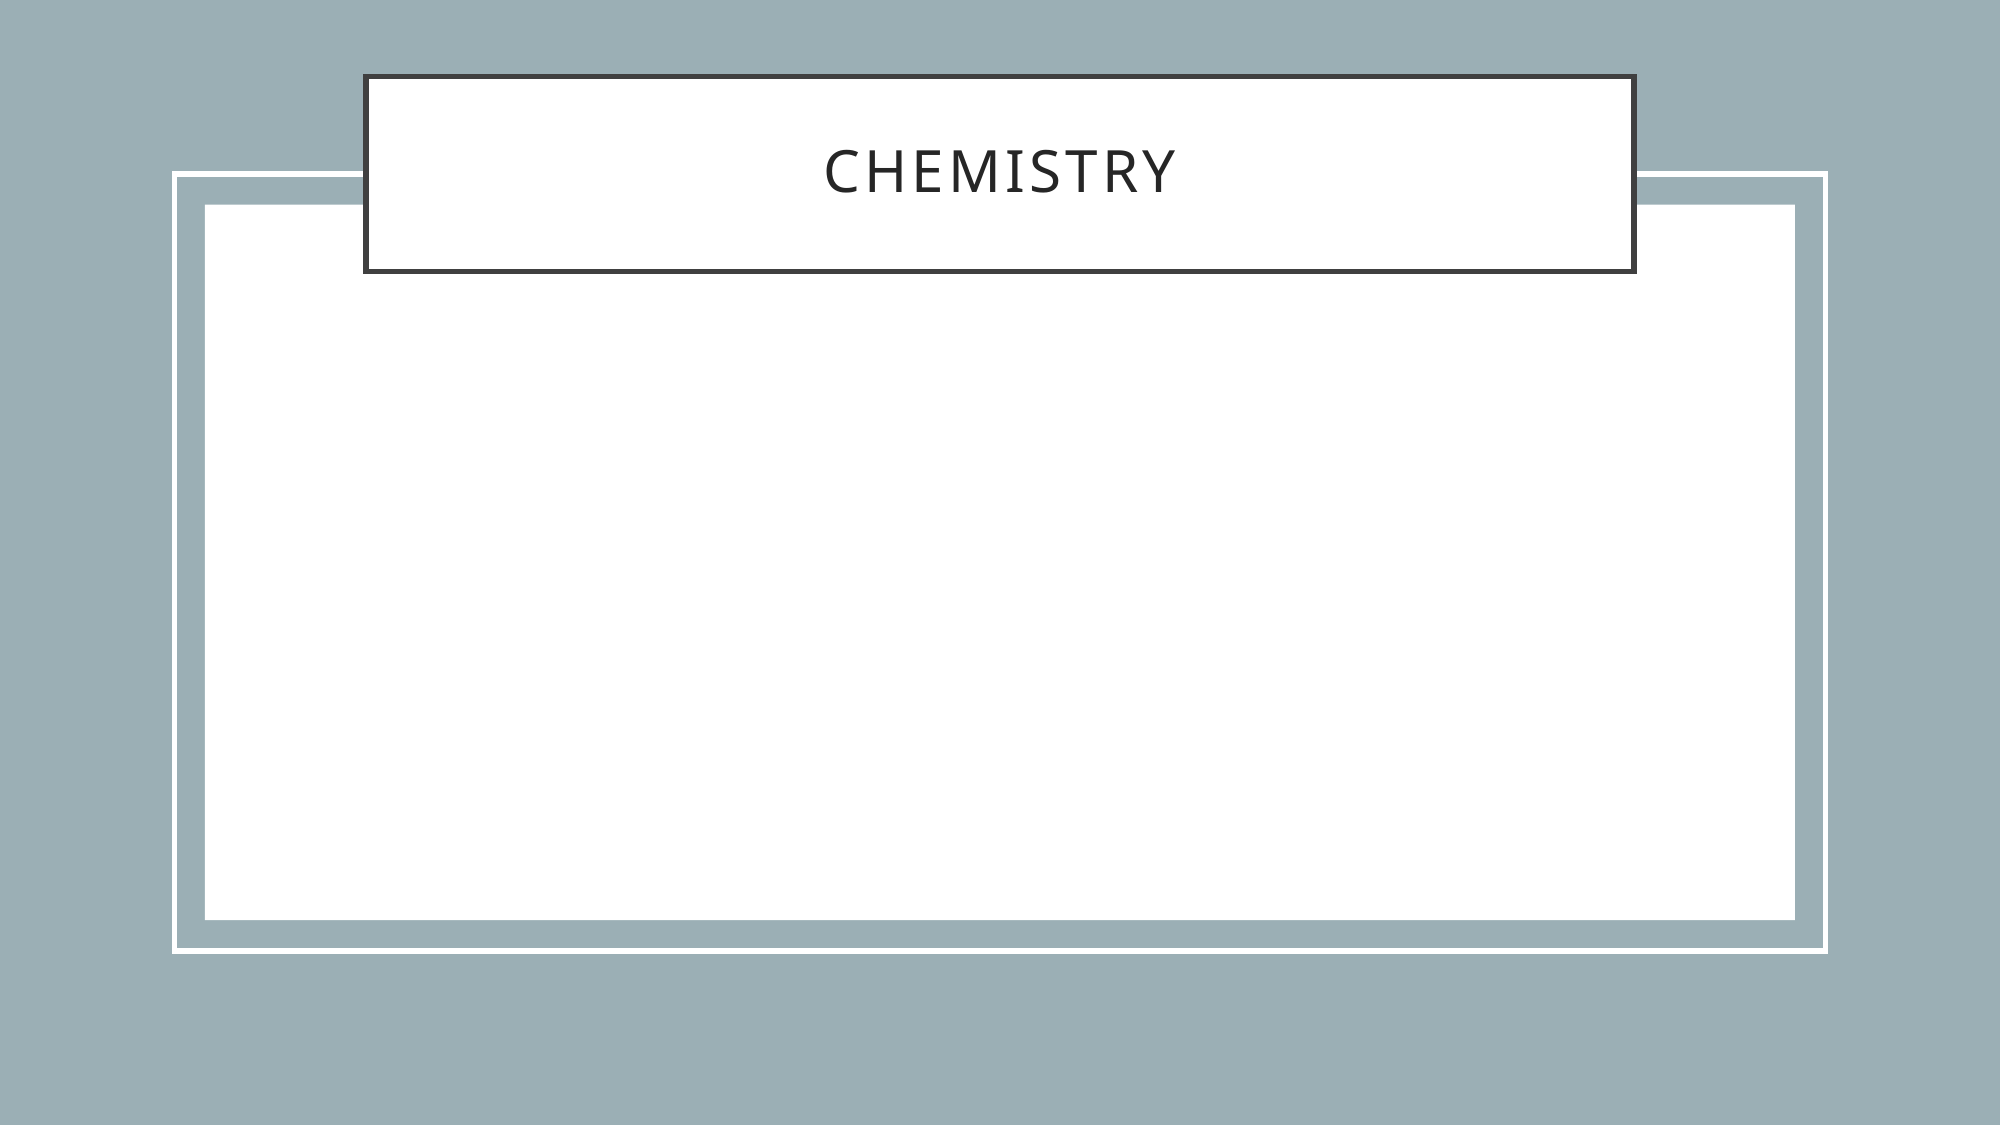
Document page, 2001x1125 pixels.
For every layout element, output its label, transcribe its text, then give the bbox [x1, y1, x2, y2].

text_box [173, 173, 1827, 952]
title Chemistry [363, 74, 1637, 274]
text_box [0, 0, 2000, 1125]
